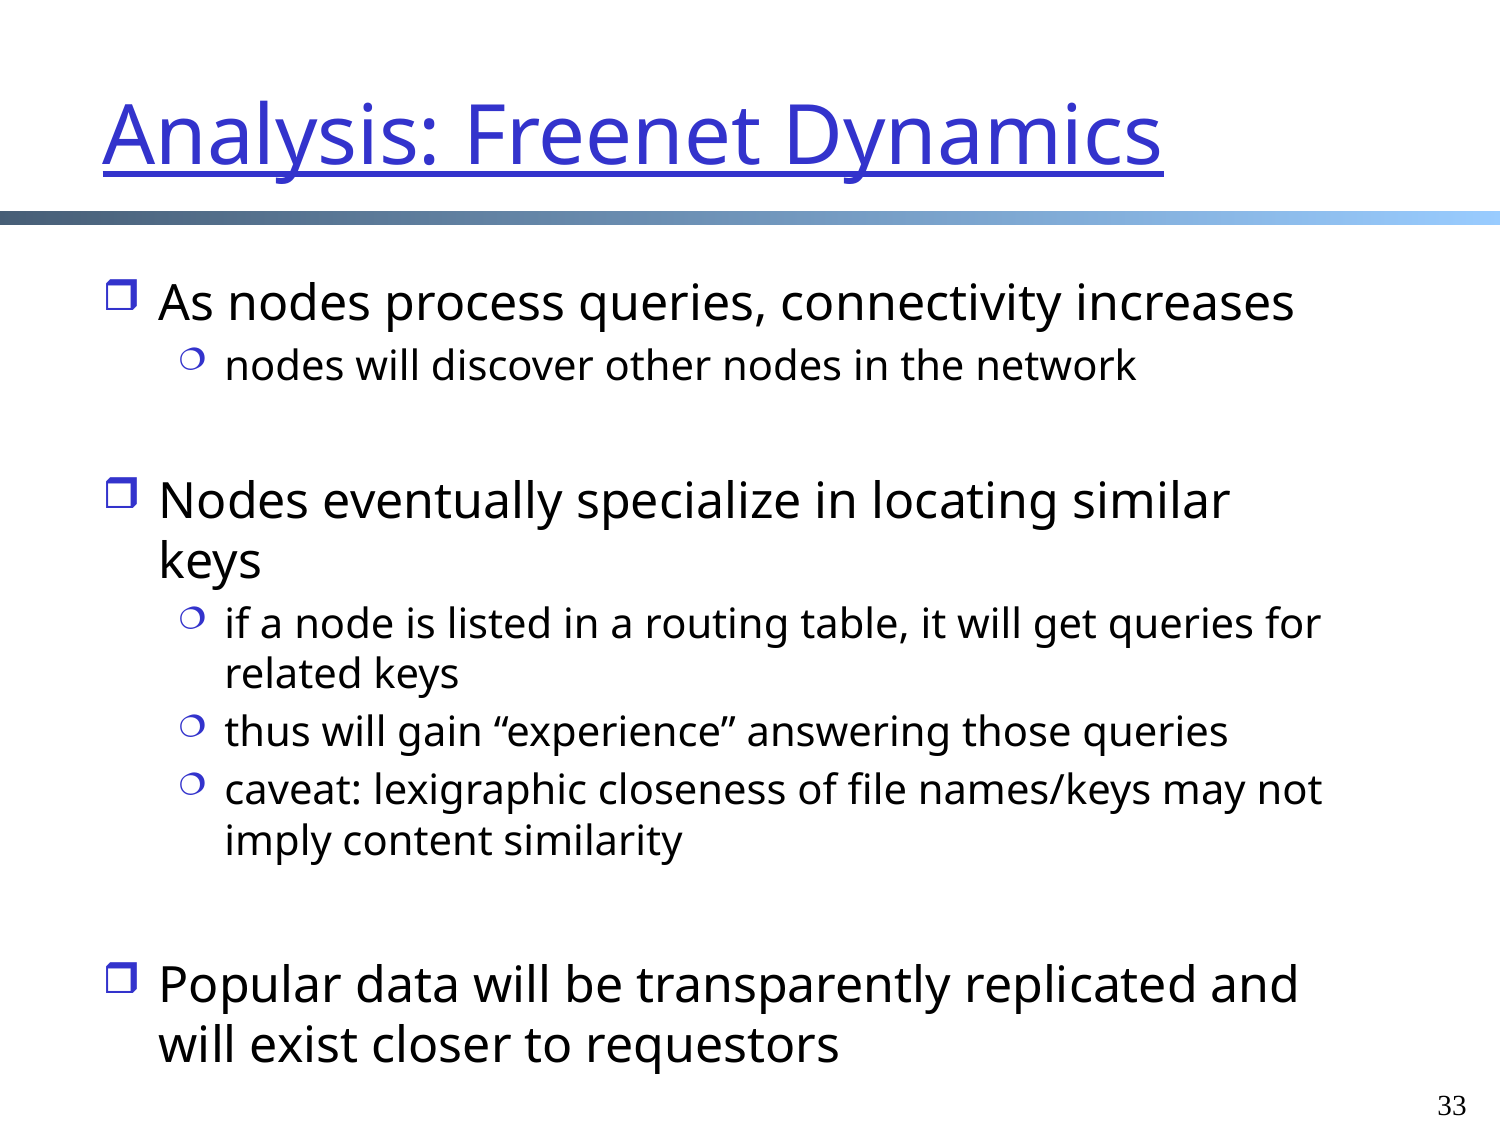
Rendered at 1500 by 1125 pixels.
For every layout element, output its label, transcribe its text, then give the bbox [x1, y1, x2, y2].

list As nodes process queries, connectivity increases nodes will discover other nodes in the network Nodes eventually specialize in locating similar keys if a node is listed in a routing table, it will get queries for related keys thus will gain “experience” answering those queries caveat: lexigraphic closeness of file names/keys may not imply content similarity Popular data will be transparently replicated and will exist closer to requestors [87, 262, 1363, 1025]
text_box [1424, 212, 1428, 224]
title Analysis: Freenet Dynamics [87, 37, 1363, 225]
slide_number 33 [1406, 1078, 1482, 1125]
